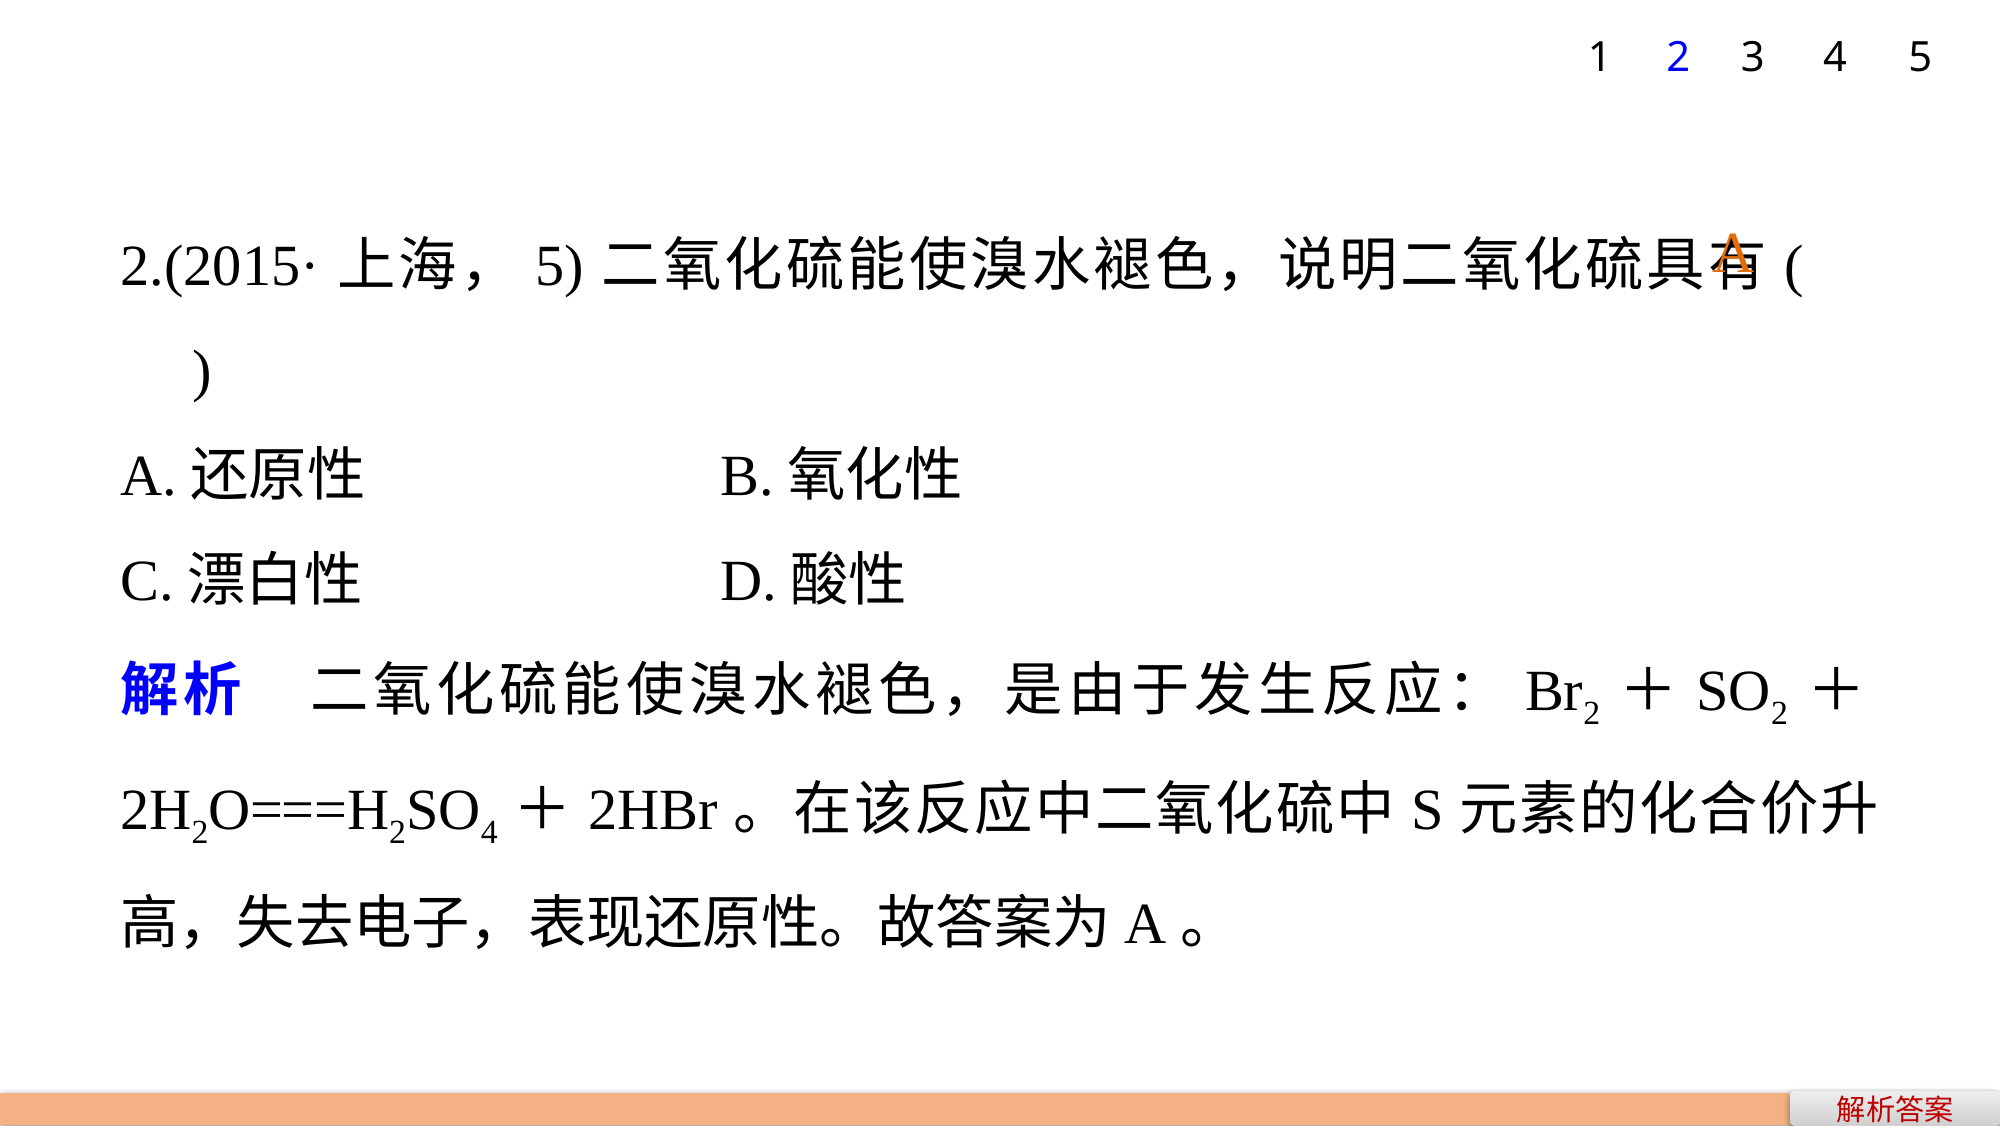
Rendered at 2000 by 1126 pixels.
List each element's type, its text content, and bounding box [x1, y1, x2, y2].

text_box 5 [1887, 7, 1953, 102]
text_box 1 [1566, 7, 1632, 102]
text_box 2.(2015·上海，5)二氧化硫能使溴水褪色，说明二氧化硫具有( ) A.还原性 B.氧化性 C.漂白性 D.酸性 解析 二氧化硫能使溴水褪色，是由于发生反应：Br2＋SO2＋2H2O===H2SO4＋2HBr。在该反应中二氧化硫中S元素的化合价升高，失去电子，表现还原性。故答案为A。 [105, 184, 1894, 963]
text_box [0, 1092, 1787, 1126]
text_box 2 [1649, 7, 1711, 102]
text_box 4 [1802, 7, 1868, 102]
text_box 3 [1727, 7, 1785, 102]
text_box A [1697, 206, 1769, 292]
text_box 解析答案 [1788, 1089, 2000, 1126]
